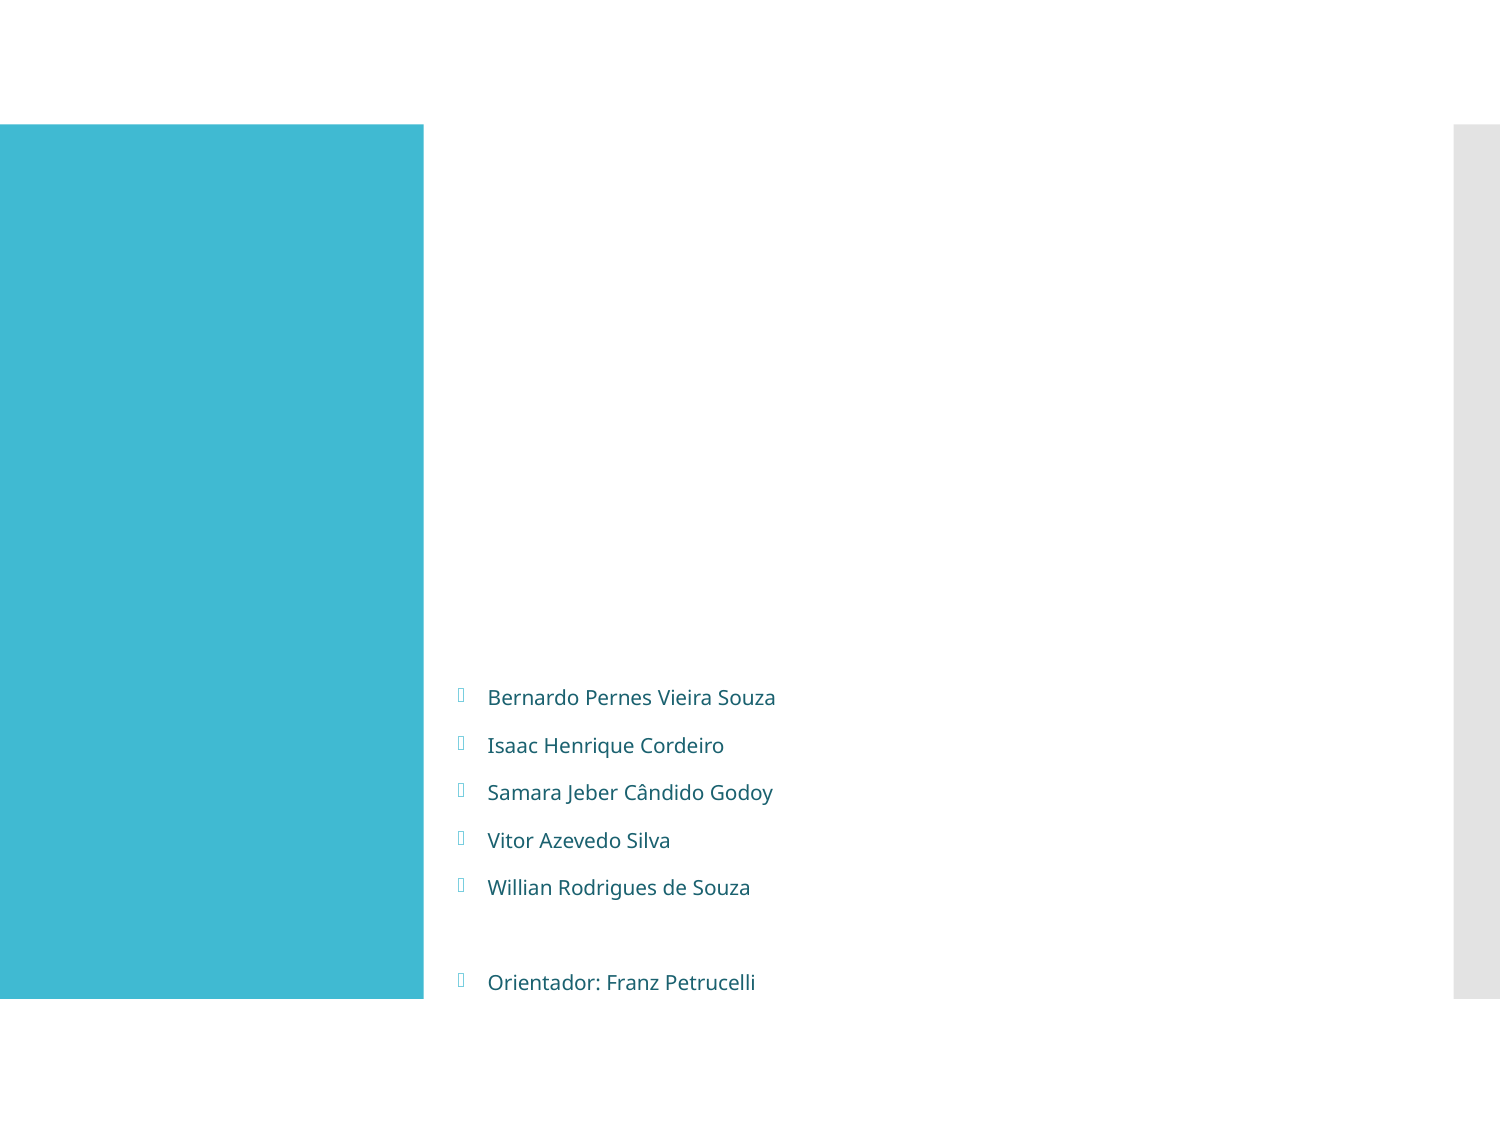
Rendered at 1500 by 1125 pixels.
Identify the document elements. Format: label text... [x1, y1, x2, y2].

text_box Bernardo Pernes Vieira Souza Isaac Henrique Cordeiro Samara Jeber Cândido Godoy Vitor Azevedo Silva Willian Rodrigues de Souza Orientador: Franz Petrucelli [442, 680, 1044, 963]
